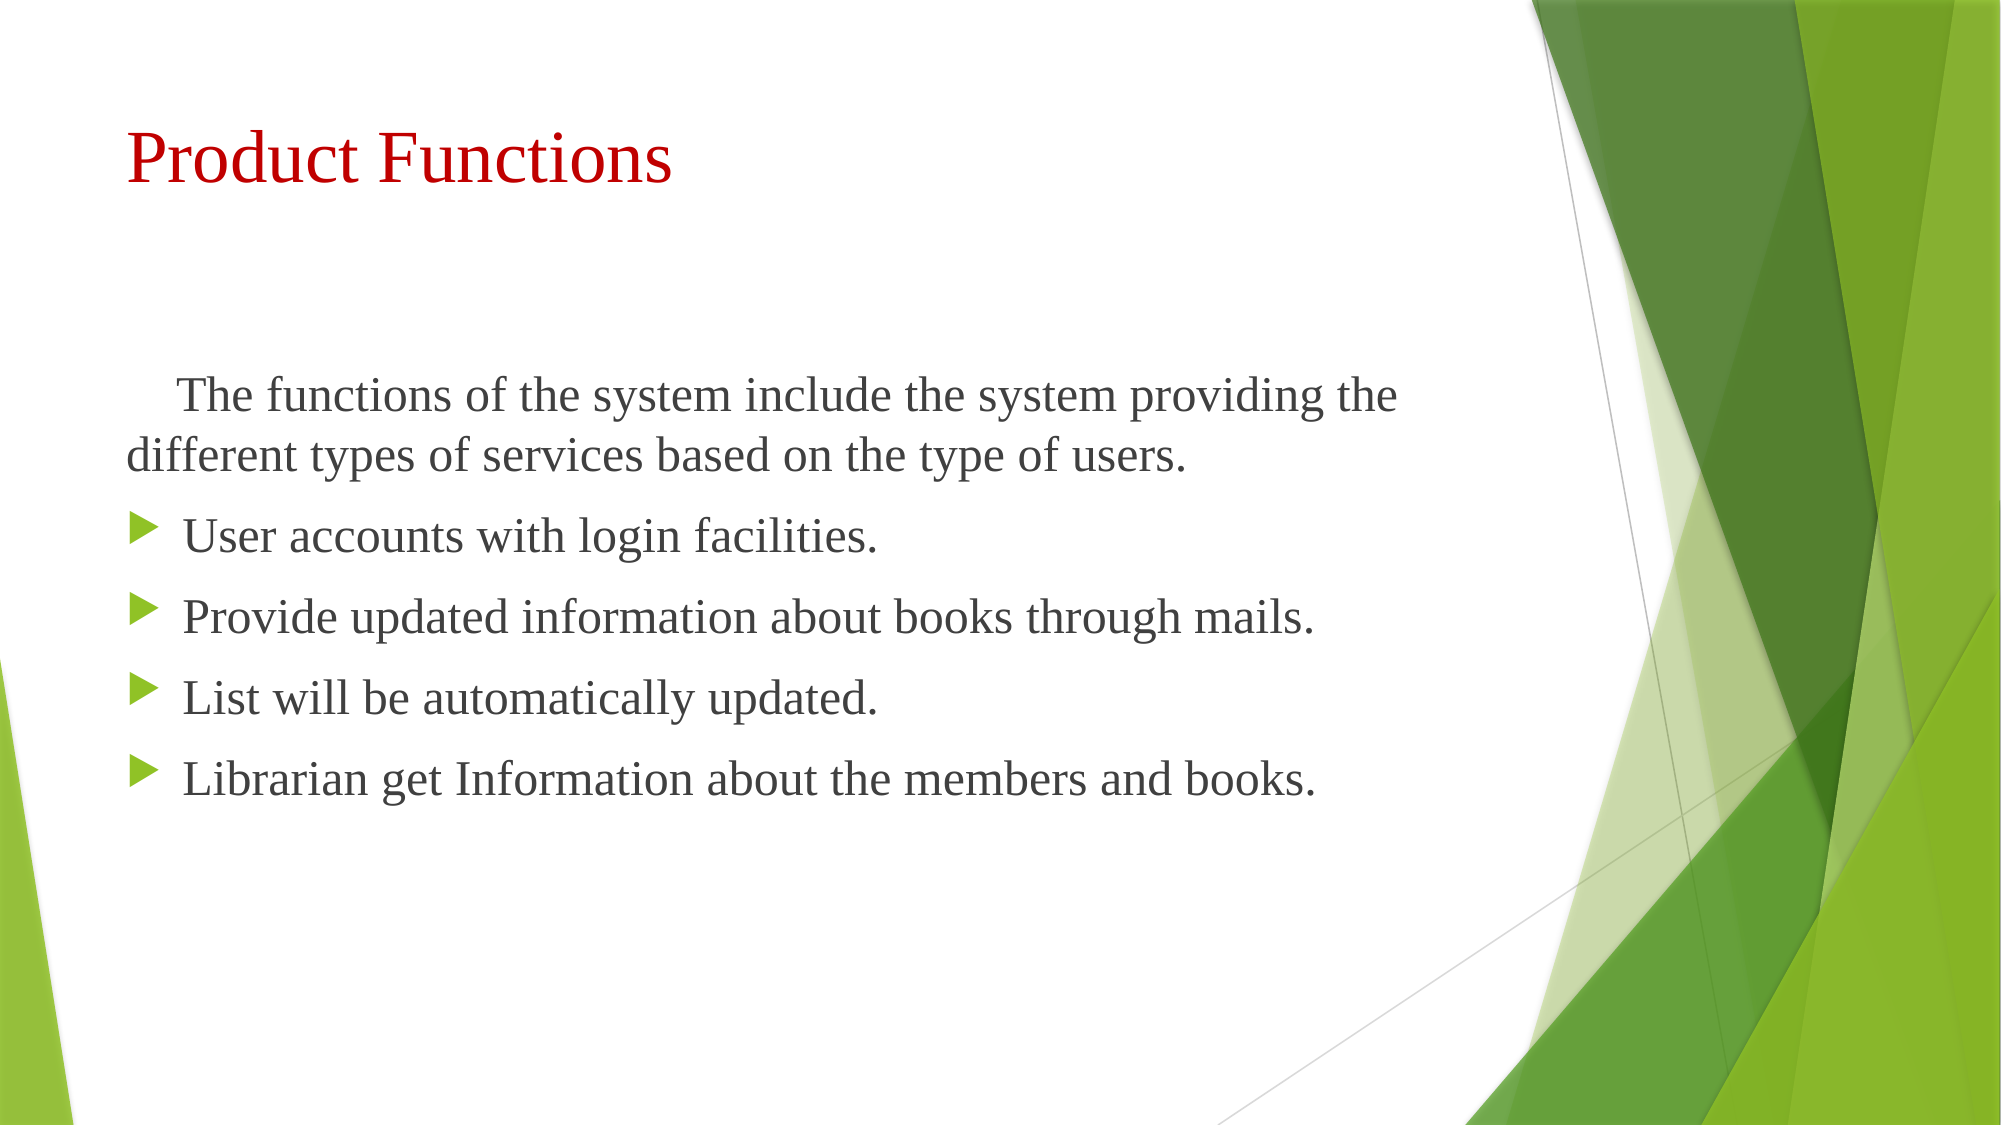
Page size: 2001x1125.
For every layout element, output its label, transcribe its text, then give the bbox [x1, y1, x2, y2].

list The functions of the system include the system providing the different types of services based on the type of users. User accounts with login facilities. Provide updated information about books through mails. List will be automatically updated. Librarian get Information about the members and books. [111, 354, 1522, 992]
title Product Functions [111, 99, 1522, 317]
